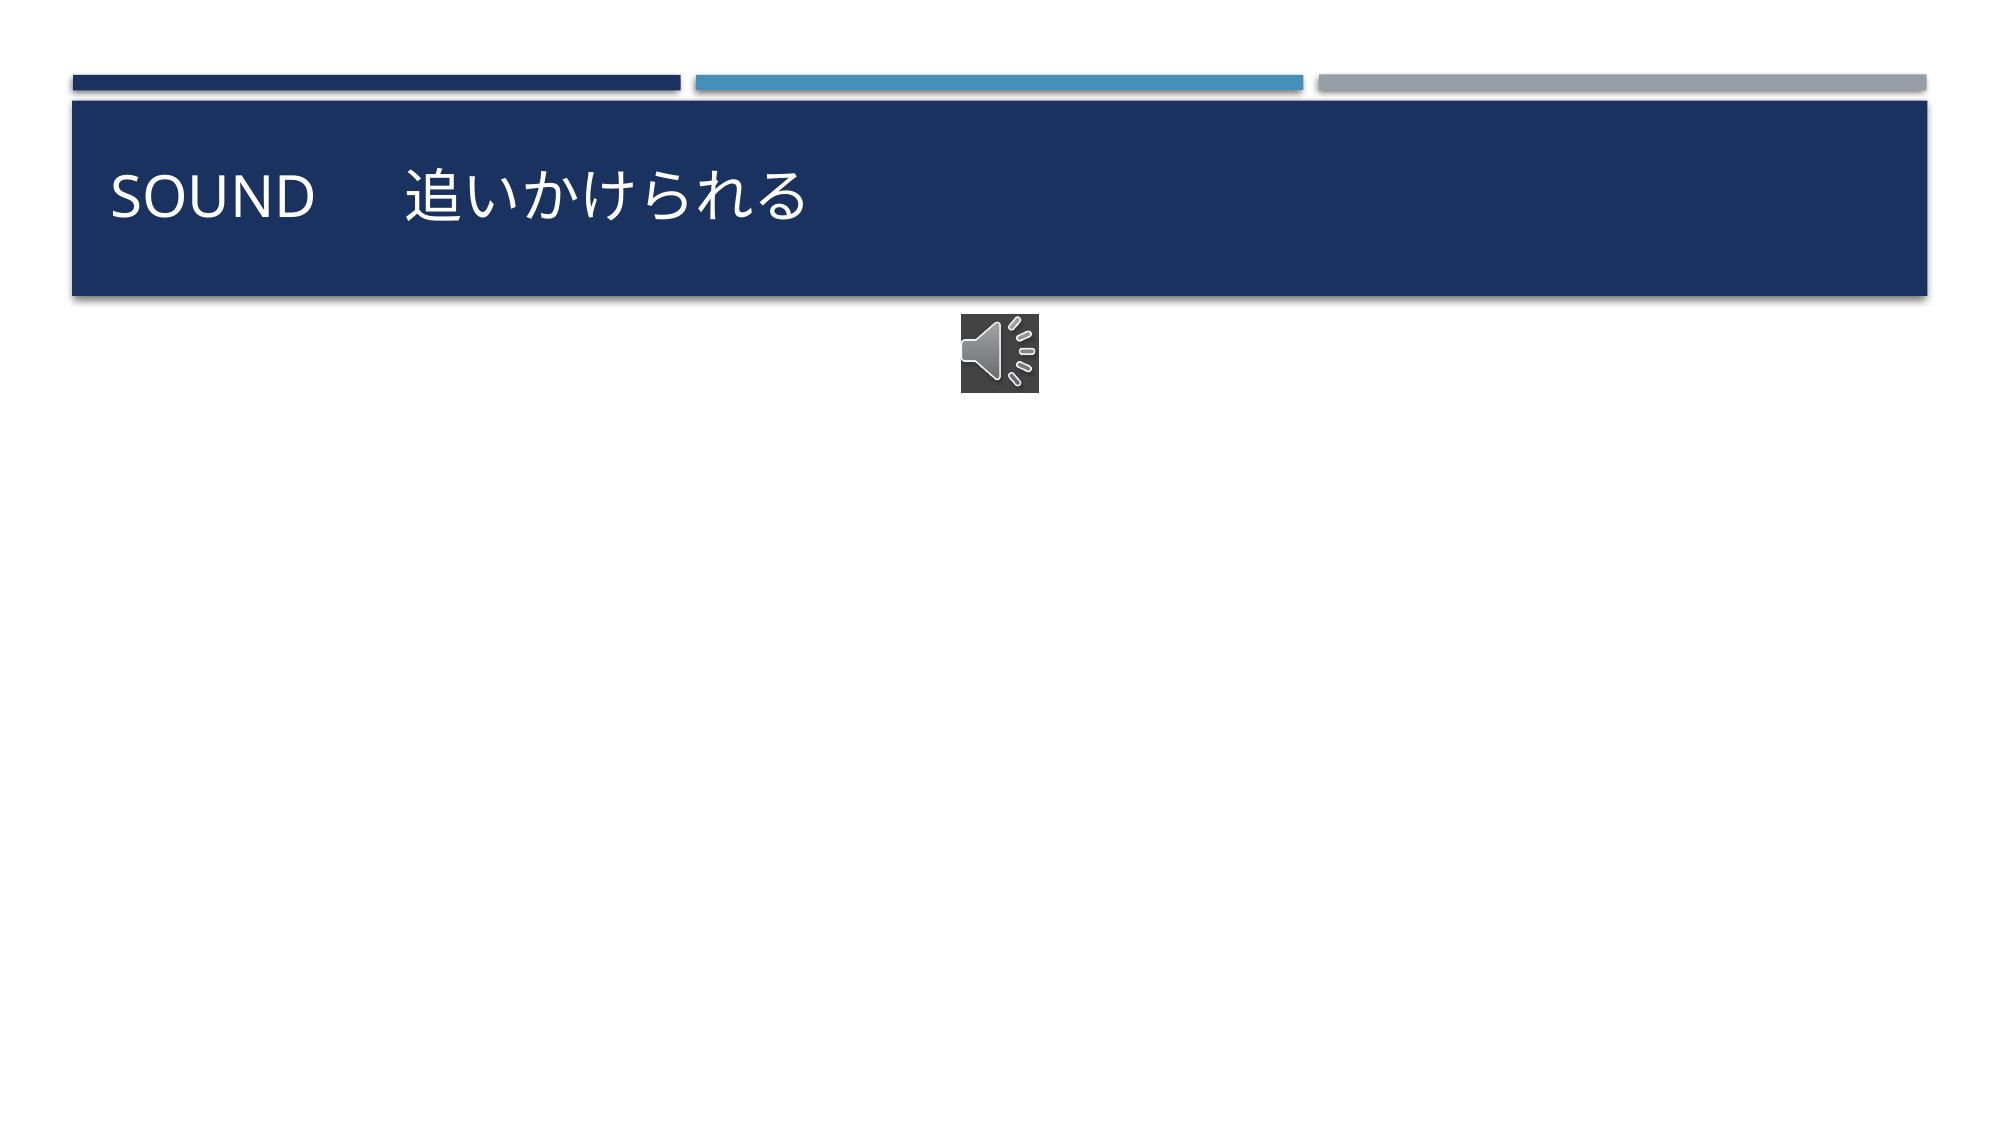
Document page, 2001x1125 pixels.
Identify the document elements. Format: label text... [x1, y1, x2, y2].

picture [959, 313, 1041, 395]
title SOUND 追いかけられる [95, 110, 1905, 277]
